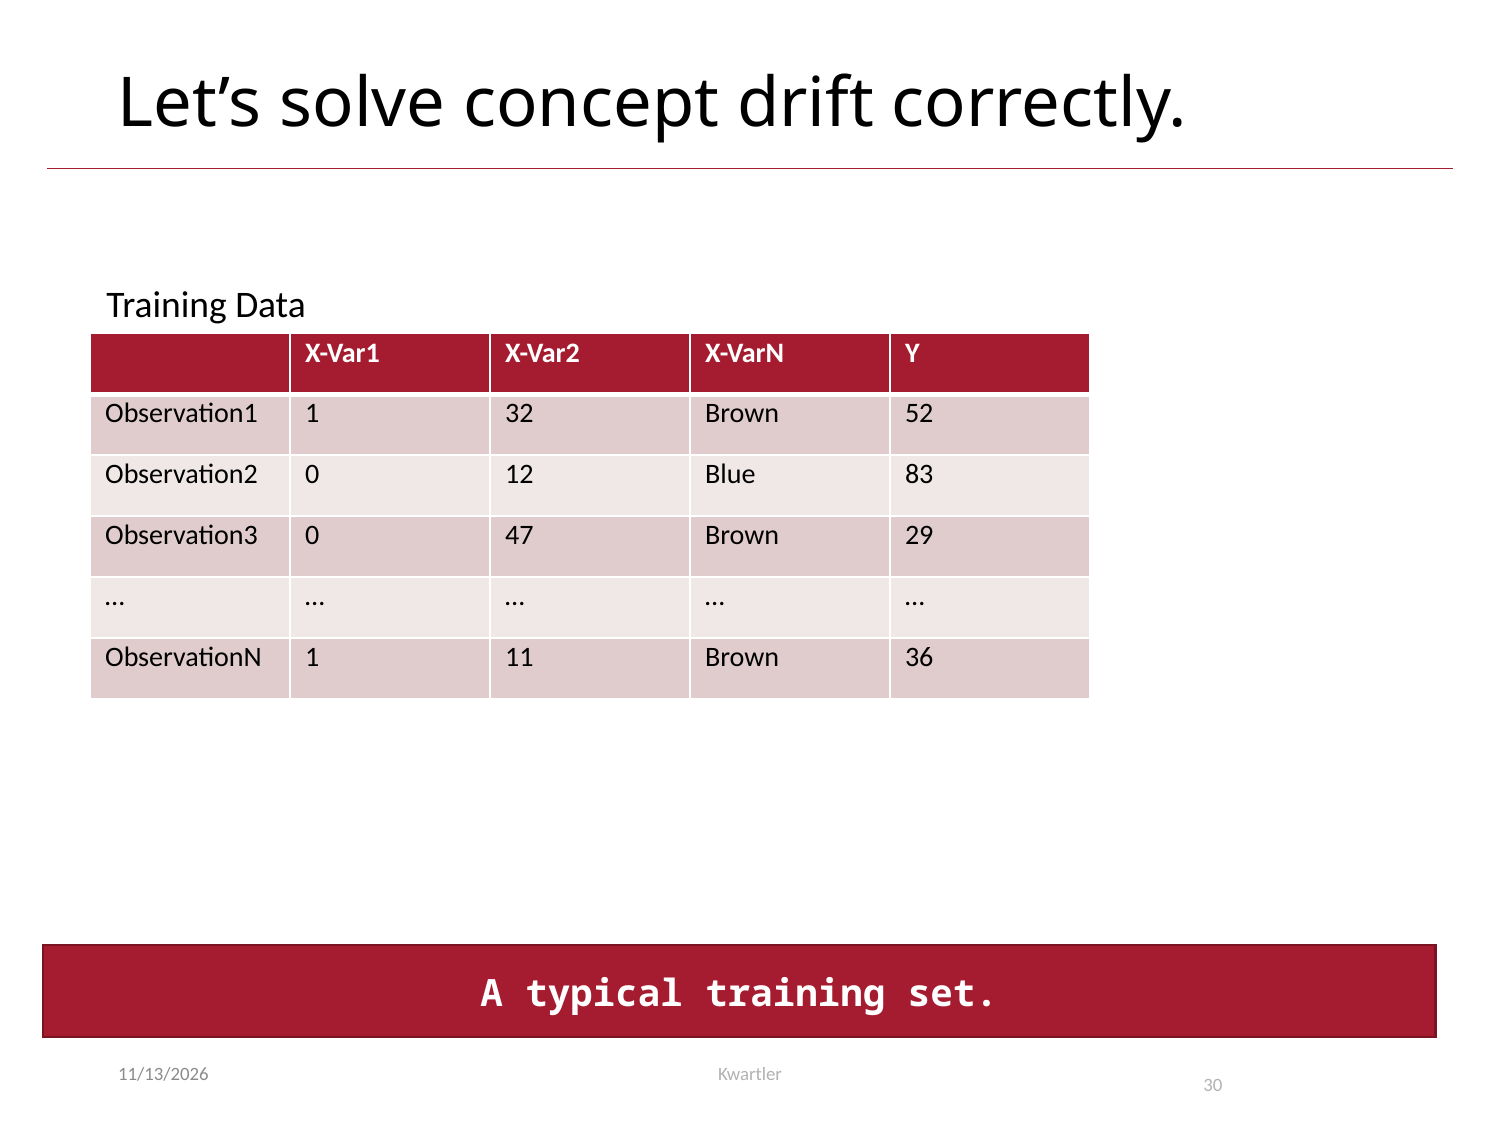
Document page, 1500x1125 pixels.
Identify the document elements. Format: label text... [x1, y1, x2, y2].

table_cell Observation1 [91, 397, 289, 454]
table_cell 0 [291, 456, 489, 515]
table_cell … [691, 578, 889, 637]
footer Kwartler [496, 1042, 1004, 1103]
table_cell … [291, 578, 489, 637]
table_cell 47 [491, 517, 689, 576]
table_cell ObservationN [91, 639, 289, 698]
table_cell Brown [691, 517, 889, 576]
table_cell … [491, 578, 689, 637]
table_header X-VarN [691, 334, 889, 392]
table_cell 83 [891, 456, 1089, 515]
table_header X-Var2 [491, 334, 689, 392]
table_header [91, 334, 289, 392]
table_cell Brown [691, 397, 889, 454]
slide_number 30 [1188, 1042, 1330, 1103]
table_cell 12 [491, 456, 689, 515]
table_cell … [891, 578, 1089, 637]
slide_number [103, 1042, 441, 1103]
table_header X-Var1 [291, 334, 489, 392]
table_cell … [91, 578, 289, 637]
text_box Training Data [91, 272, 321, 333]
table_cell 36 [891, 639, 1089, 698]
table_cell Brown [691, 639, 889, 698]
title Let’s solve concept drift correctly. [103, 59, 1397, 157]
table_cell 0 [291, 517, 489, 576]
table_cell Observation2 [91, 456, 289, 515]
table_header Y [891, 334, 1089, 392]
text_box A typical training set. [42, 944, 1437, 1038]
table_cell Blue [691, 456, 889, 515]
table_cell 11 [491, 639, 689, 698]
table_cell Observation3 [91, 517, 289, 576]
table_cell 29 [891, 517, 1089, 576]
table_cell 52 [891, 397, 1089, 454]
table_cell 32 [491, 397, 689, 454]
table_cell 1 [291, 397, 489, 454]
table_cell 1 [291, 639, 489, 698]
